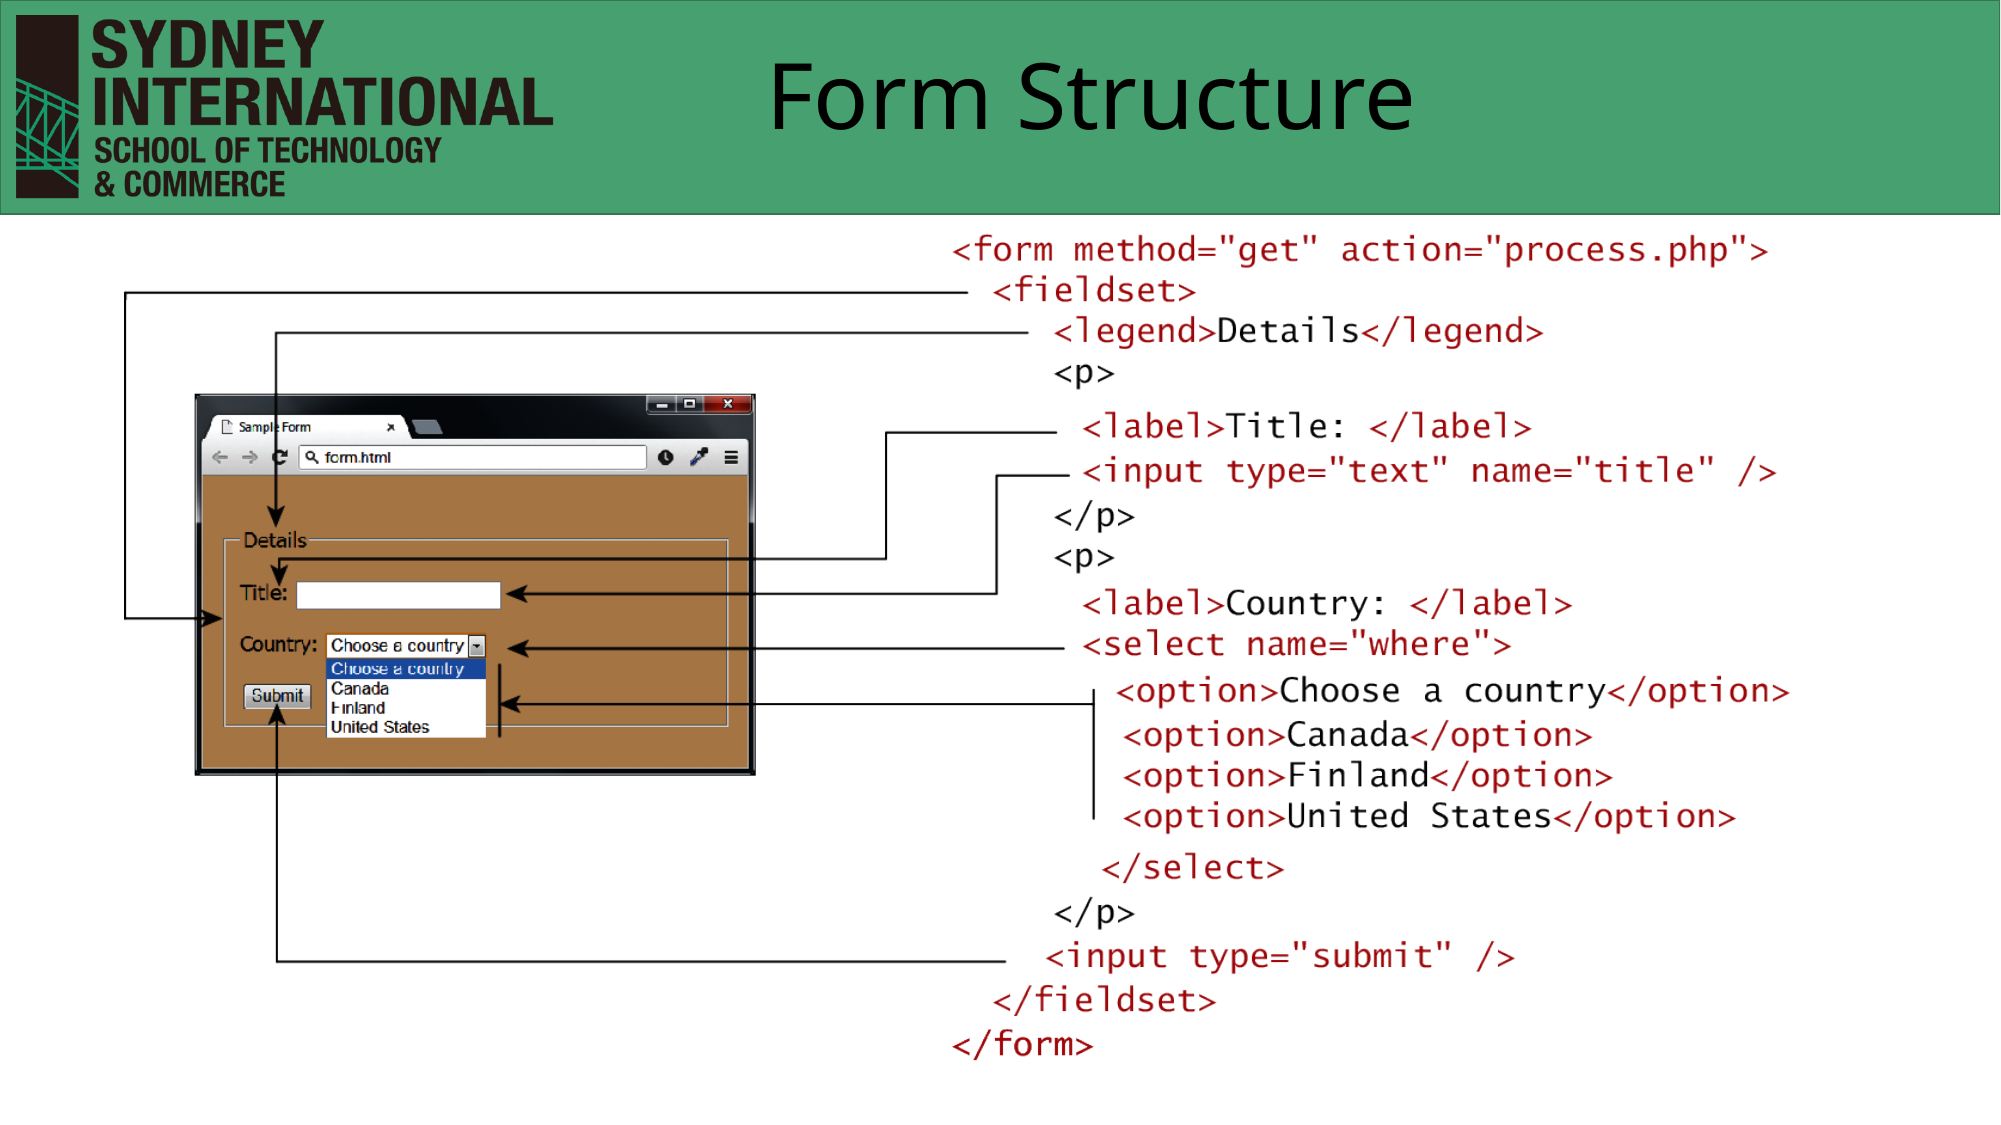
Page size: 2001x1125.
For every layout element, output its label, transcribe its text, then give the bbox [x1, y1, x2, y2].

picture [16, 15, 554, 201]
picture [124, 231, 1793, 1065]
title Form Structure [751, 16, 2000, 184]
